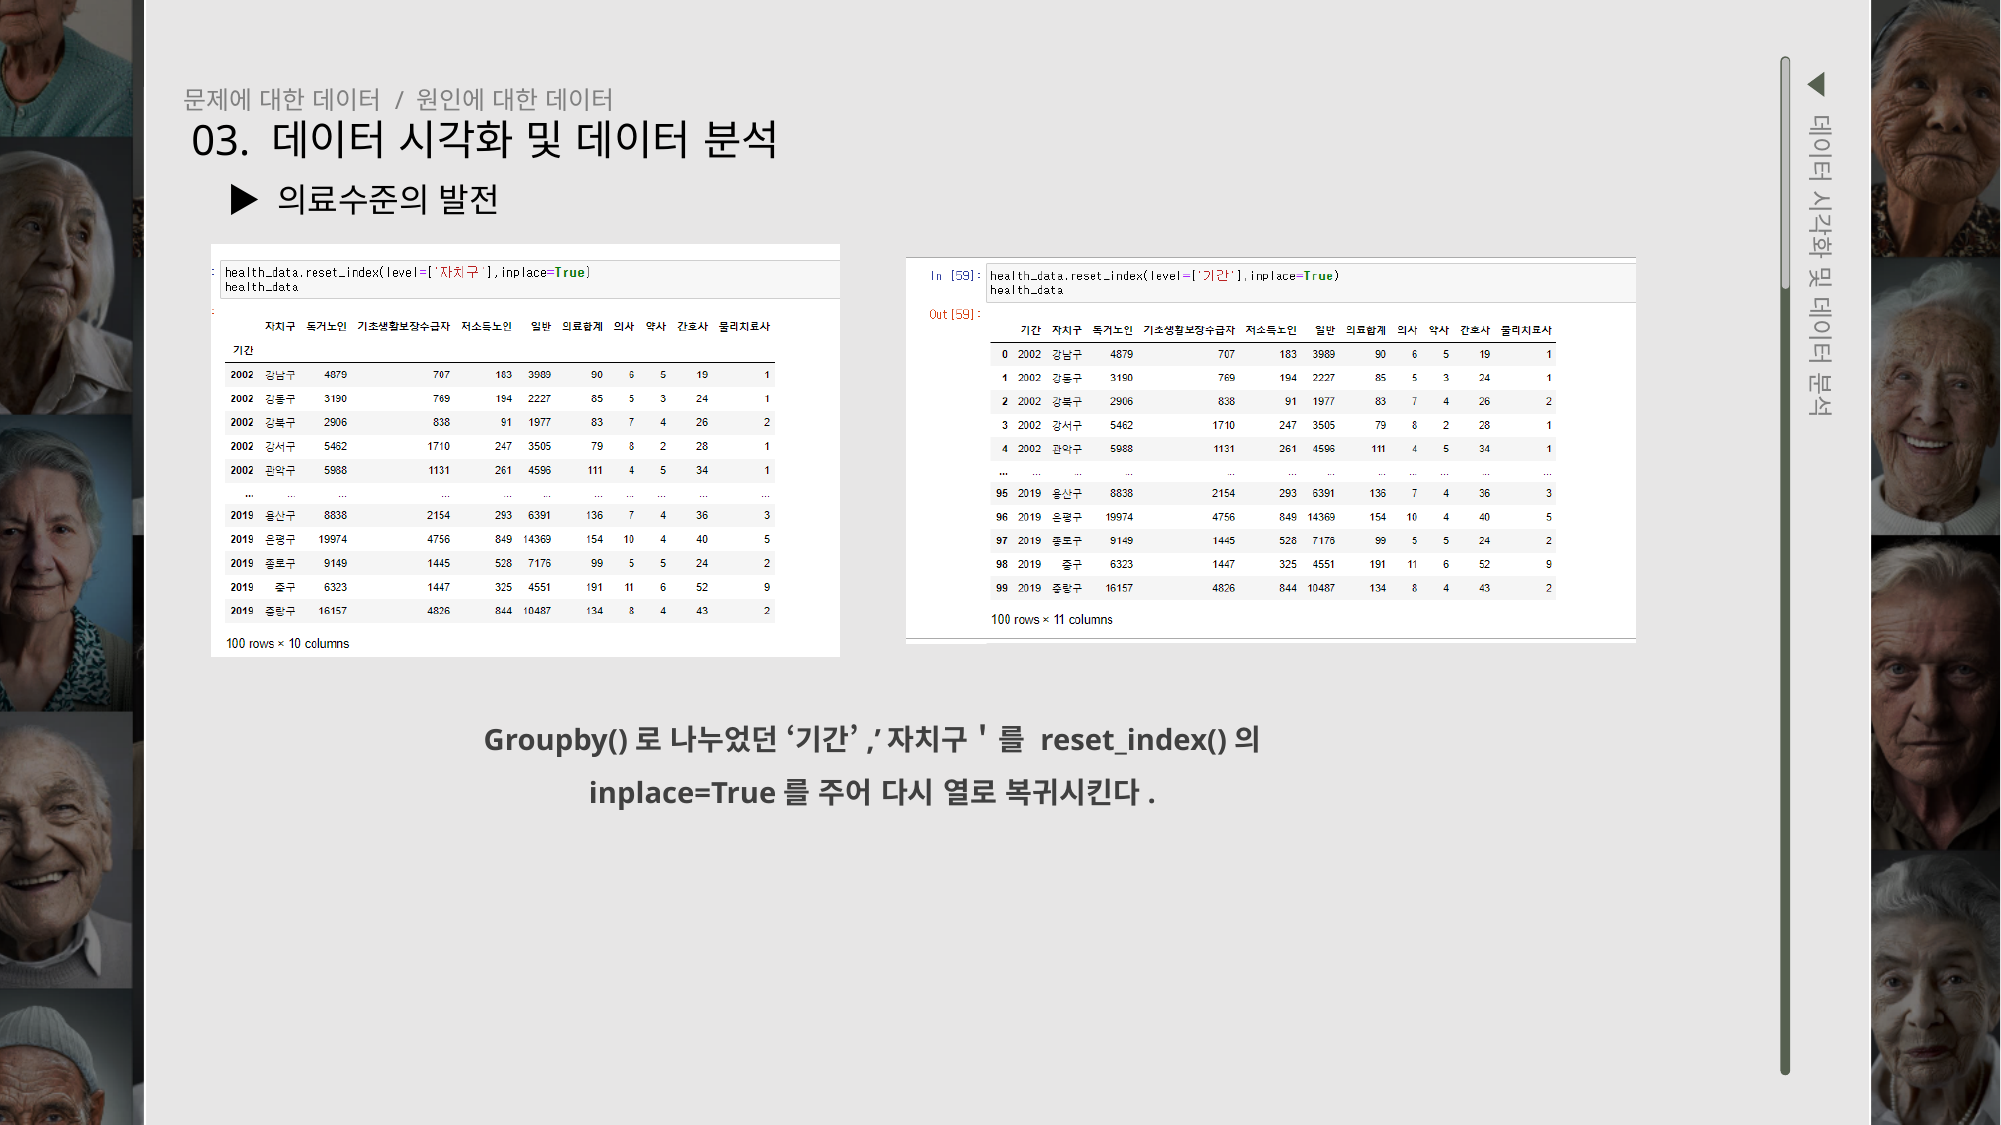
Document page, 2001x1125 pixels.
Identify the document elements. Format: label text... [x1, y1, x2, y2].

text_box [143, 0, 1872, 1125]
picture [0, 0, 144, 1125]
text_box ▶ 의료수준의 발전 [212, 171, 840, 227]
picture [1872, 0, 2001, 1125]
text_box [1779, 55, 1792, 1077]
picture [211, 244, 840, 657]
text_box 데이터 시각화 및 데이터 분석 [1783, 100, 1845, 741]
text_box [1780, 56, 1791, 290]
text_box Groupby()로 나누었던 ‘기간’,’자치구＇를 reset_index()의 inplace=True를 주어 다시 열로 복귀시킨다. [454, 696, 1291, 817]
text_box 03. 데이터 시각화 및 데이터 분석 [176, 106, 1185, 172]
text_box 문제에 대한 데이터 / 원인에 대한 데이터 [169, 77, 772, 123]
text_box [1805, 69, 1826, 99]
picture [906, 257, 1636, 644]
